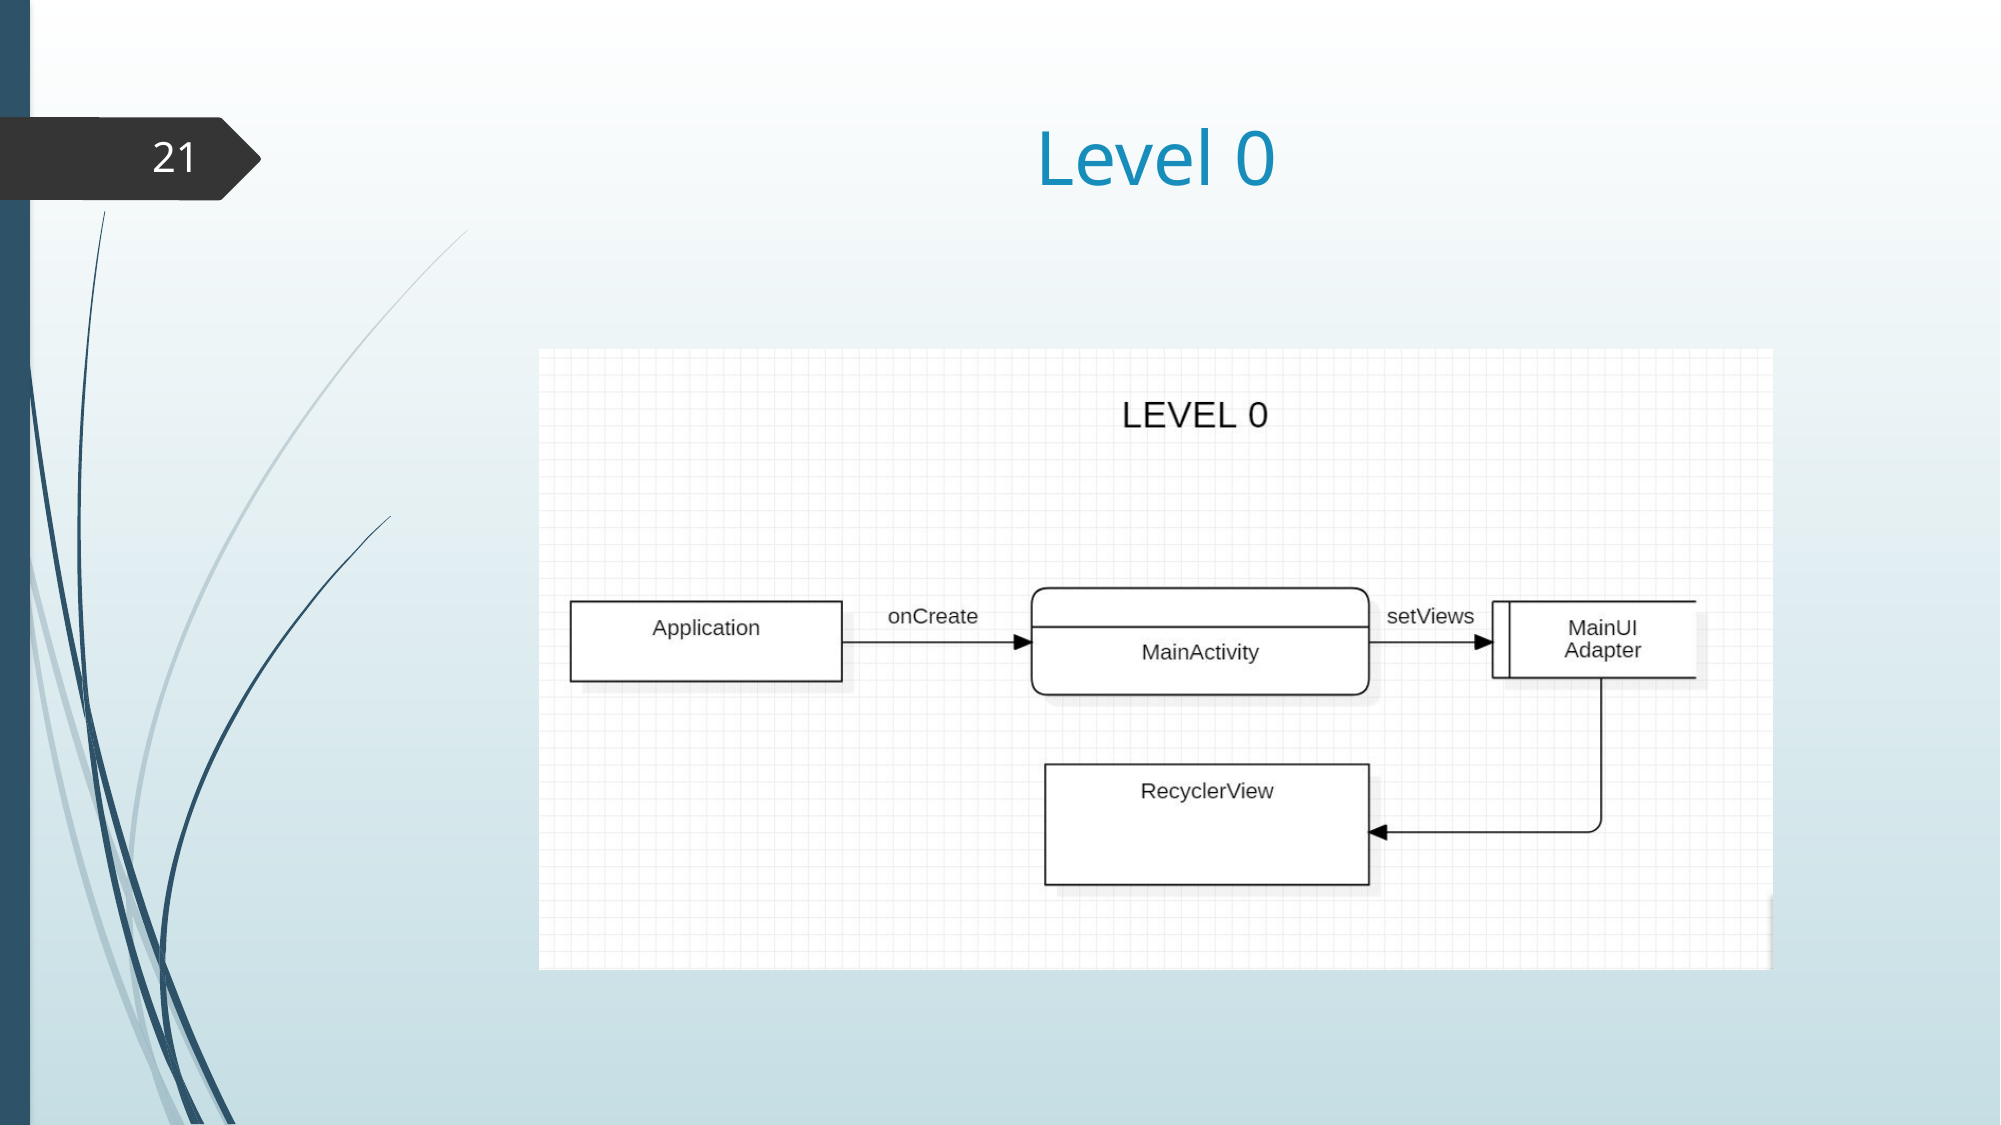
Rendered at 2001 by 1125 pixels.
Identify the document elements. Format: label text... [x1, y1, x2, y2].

slide_number 21 [87, 129, 216, 190]
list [539, 349, 1773, 971]
title Level 0 [425, 102, 1888, 313]
